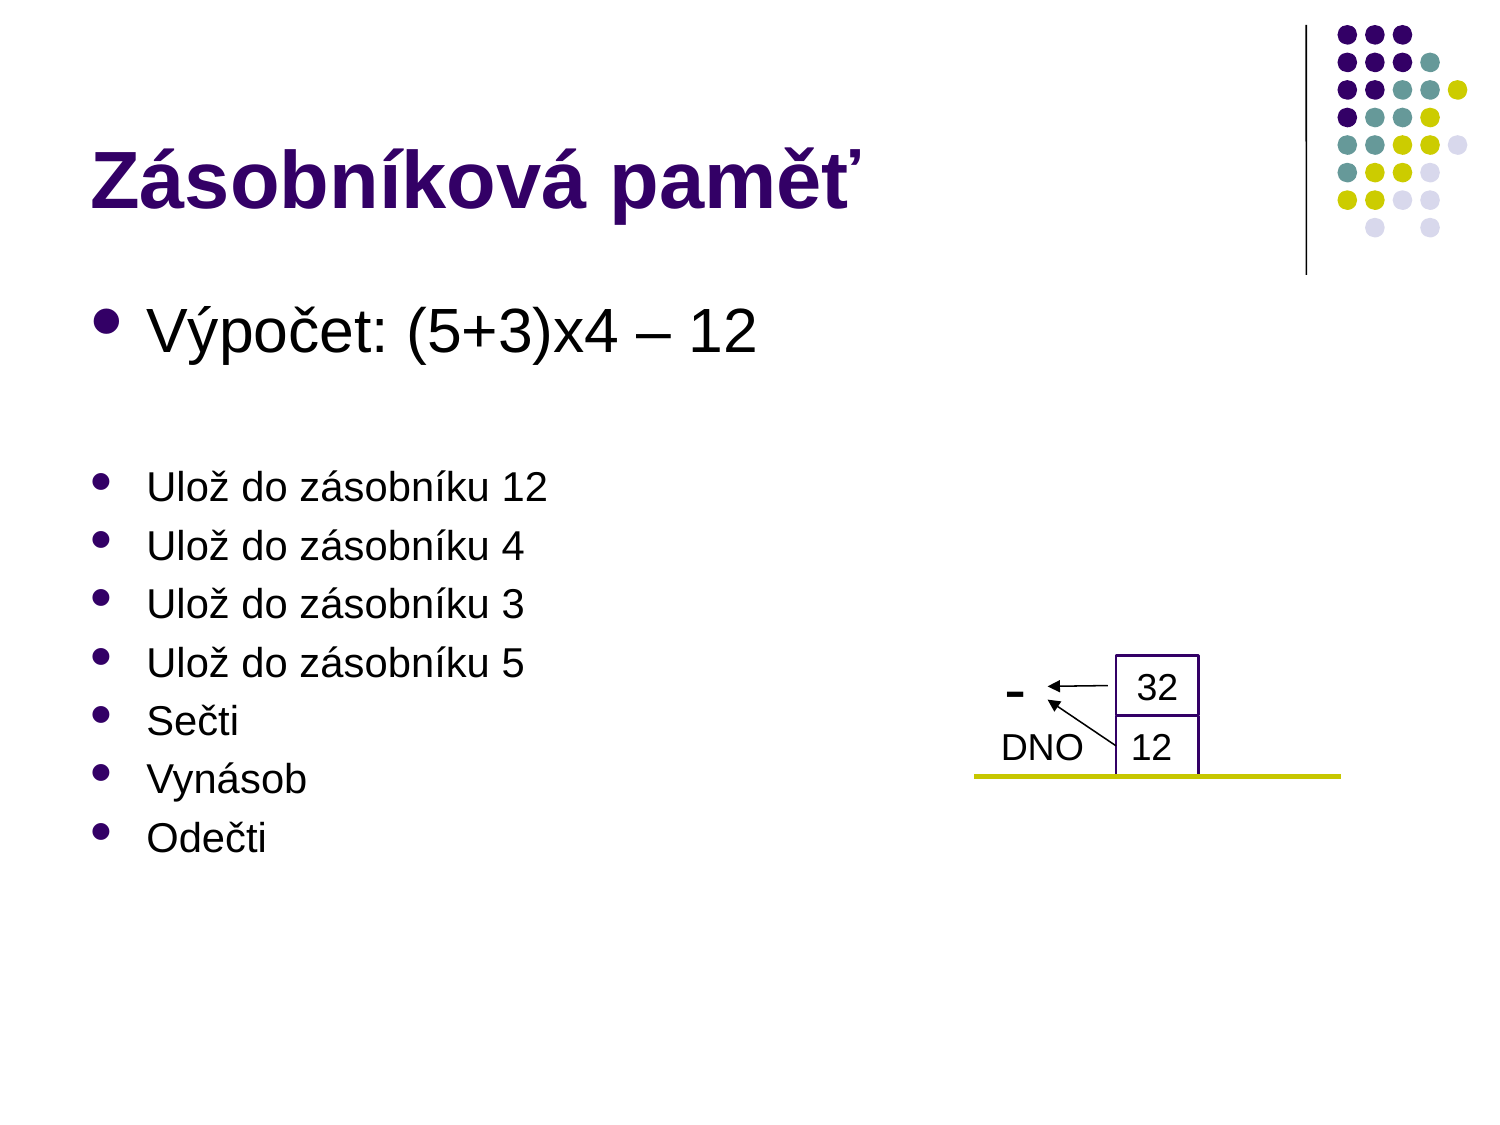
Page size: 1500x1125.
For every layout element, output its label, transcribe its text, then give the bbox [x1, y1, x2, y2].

text_box 32 [1116, 655, 1199, 716]
list Výpočet: (5+3)x4 – 12 Ulož do zásobníku 12 Ulož do zásobníku 4 Ulož do zásobníku 3 Ulož do zásobníku 5 Sečti Vynásob Odečti [75, 282, 786, 1006]
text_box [1047, 699, 1117, 747]
text_box DNO [986, 715, 1117, 775]
title Zásobníková paměť [75, 20, 1313, 233]
text_box 12 [1117, 716, 1199, 774]
text_box - [989, 638, 1108, 733]
